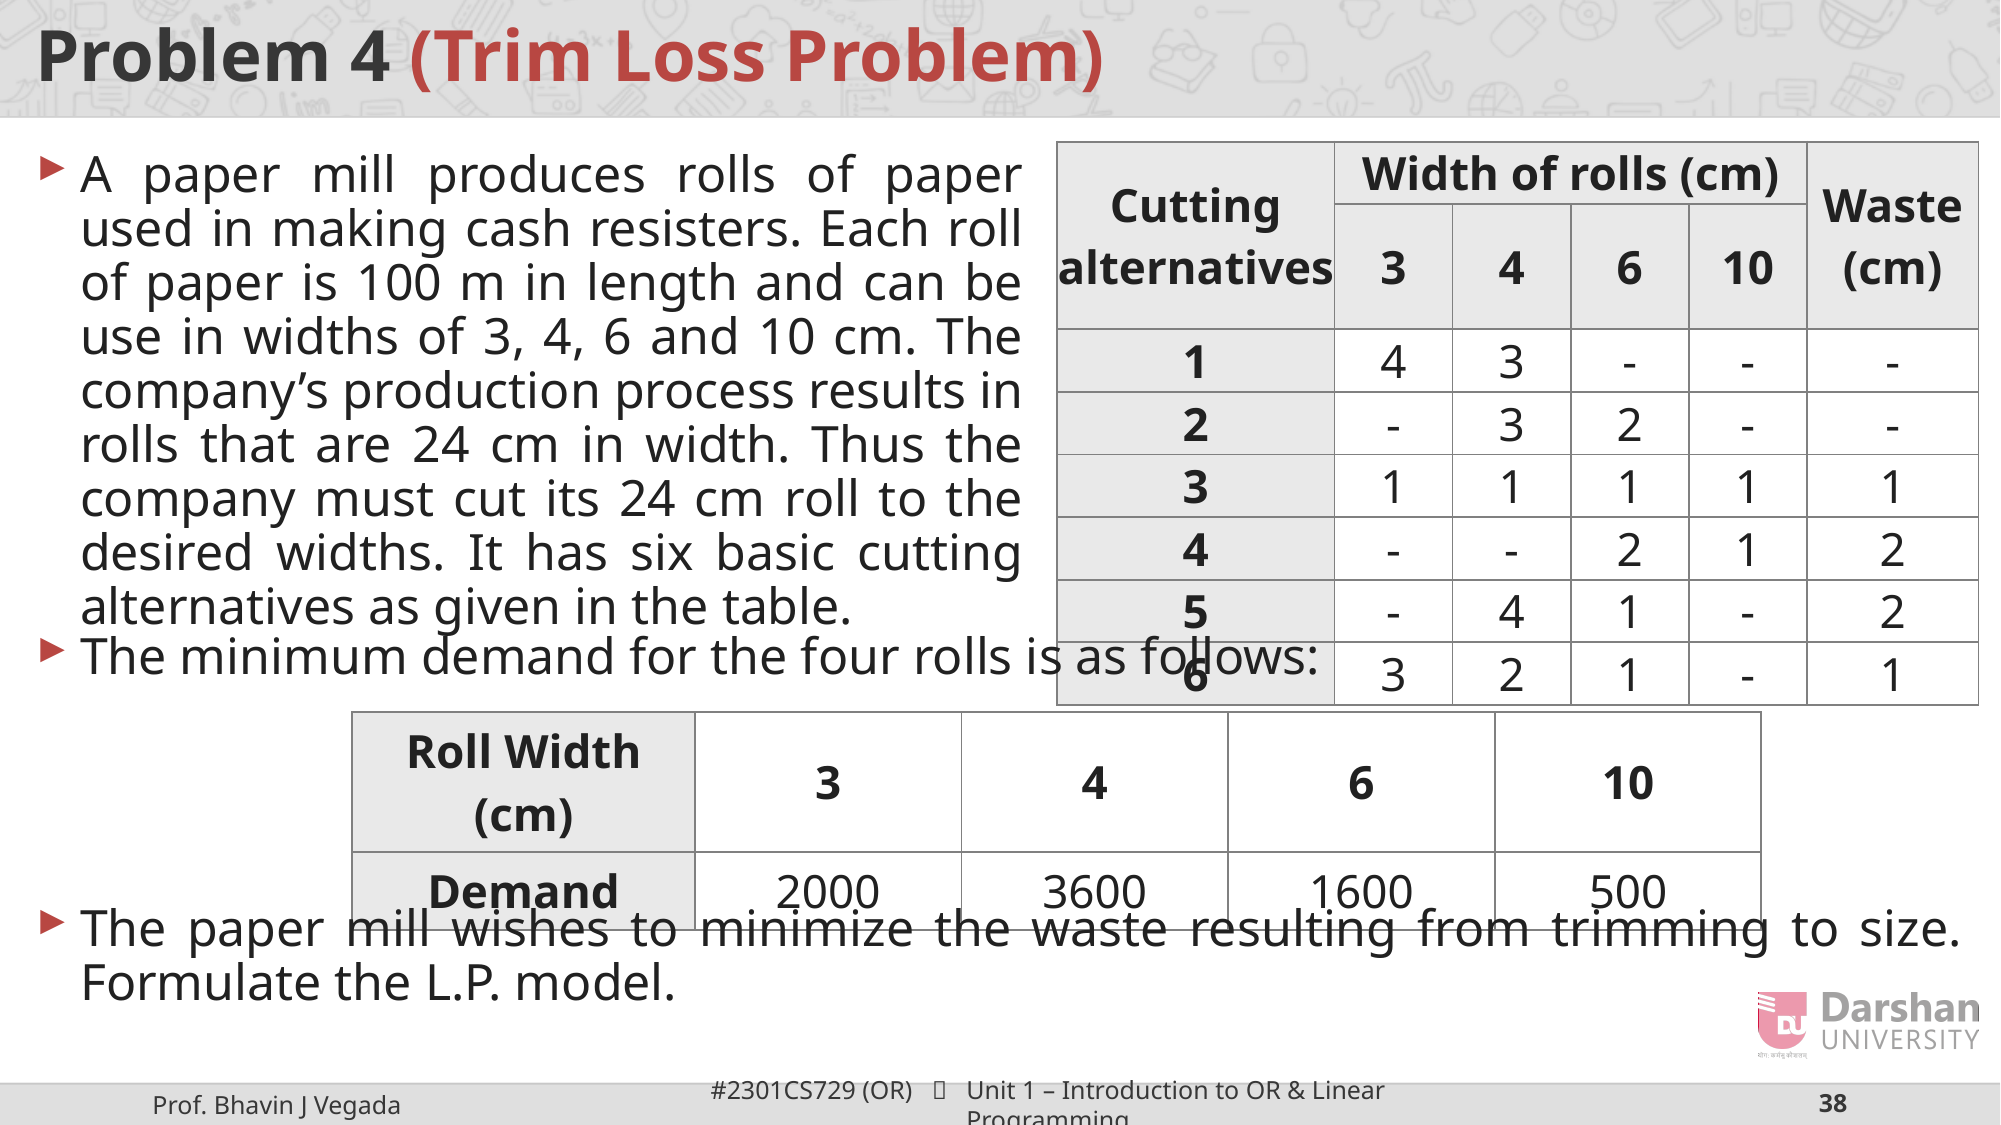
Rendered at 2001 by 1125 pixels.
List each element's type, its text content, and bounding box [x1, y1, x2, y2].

table_cell 3 [1058, 455, 1334, 516]
table_cell 2 [1572, 393, 1688, 454]
table_header 6 [1229, 713, 1494, 851]
table_cell 4 [1335, 330, 1452, 391]
table_cell 3 [1453, 393, 1570, 454]
table_cell - [1690, 393, 1806, 454]
table_cell 2 [1808, 581, 1978, 641]
table_cell 1 [1808, 643, 1978, 704]
table_cell 1 [1572, 455, 1688, 516]
table_cell 1 [1690, 455, 1806, 516]
table_cell 3600 [962, 853, 1227, 895]
table_cell 5 [1058, 581, 1334, 624]
text_box The paper mill wishes to minimize the waste resulting from trimming to size. Formulate the L.P. model. [21, 895, 1979, 1012]
table_header 10 [1496, 713, 1760, 851]
table_cell 2000 [696, 853, 961, 895]
table_cell - [1690, 330, 1806, 391]
table_cell 1 [1058, 330, 1334, 391]
table_cell 2 [1808, 518, 1978, 579]
table_header Width of rolls (cm) [1335, 143, 1806, 203]
table_cell 1 [1453, 455, 1570, 516]
table_cell 10 [1690, 205, 1806, 328]
table_cell 4 [1453, 205, 1570, 328]
table_cell - [1453, 518, 1570, 579]
table_cell 1 [1335, 455, 1452, 516]
table_cell - [1335, 518, 1452, 579]
table_cell - [1808, 330, 1978, 391]
table_cell 2 [1058, 393, 1334, 454]
table_cell 1 [1572, 643, 1688, 704]
title Problem 4 (Trim Loss Problem) [0, 0, 2000, 117]
table_cell 500 [1496, 853, 1760, 895]
table_cell 2 [1572, 518, 1688, 579]
text_box The minimum demand for the four rolls is as follows: [21, 624, 1348, 712]
table_cell - [1335, 581, 1452, 641]
table_header Cutting alternatives [1758, 1012, 1979, 1059]
table_cell 1 [1690, 518, 1806, 579]
table_cell 1 [1808, 455, 1978, 516]
table_header 3 [696, 713, 961, 851]
table_cell 4 [1453, 581, 1570, 641]
table_header 4 [962, 713, 1227, 851]
table_header Roll Width (cm) [353, 713, 694, 851]
table_cell 1600 [1229, 853, 1494, 895]
list A paper mill produces rolls of paper used in making cash resisters. Each roll of paper is 100 m in length and can be use in widths of 3, 4, 6 and 10 cm. The company’s production process results in rolls that are 24 cm in width. Thus the company must cut its 24 cm roll to the desired widths. It has six basic cutting alternatives as given in the table. [21, 141, 1039, 582]
table_header Waste (cm) [1808, 143, 1978, 328]
table_cell 3 [1348, 643, 1452, 704]
table_cell - [1808, 393, 1978, 454]
table_cell Demand [353, 853, 694, 895]
table_cell 2 [1453, 643, 1570, 704]
table_cell - [1690, 581, 1806, 641]
table_cell - [1335, 393, 1452, 454]
table_cell 3 [1335, 205, 1452, 328]
table_cell 4 [1058, 518, 1334, 579]
table_cell - [1690, 643, 1806, 704]
table_cell 6 [1572, 205, 1688, 328]
table_header Cutting alternatives [1058, 143, 1334, 328]
table_cell 3 [1453, 330, 1570, 391]
table_cell - [1572, 330, 1688, 391]
table_cell 1 [1572, 581, 1688, 641]
